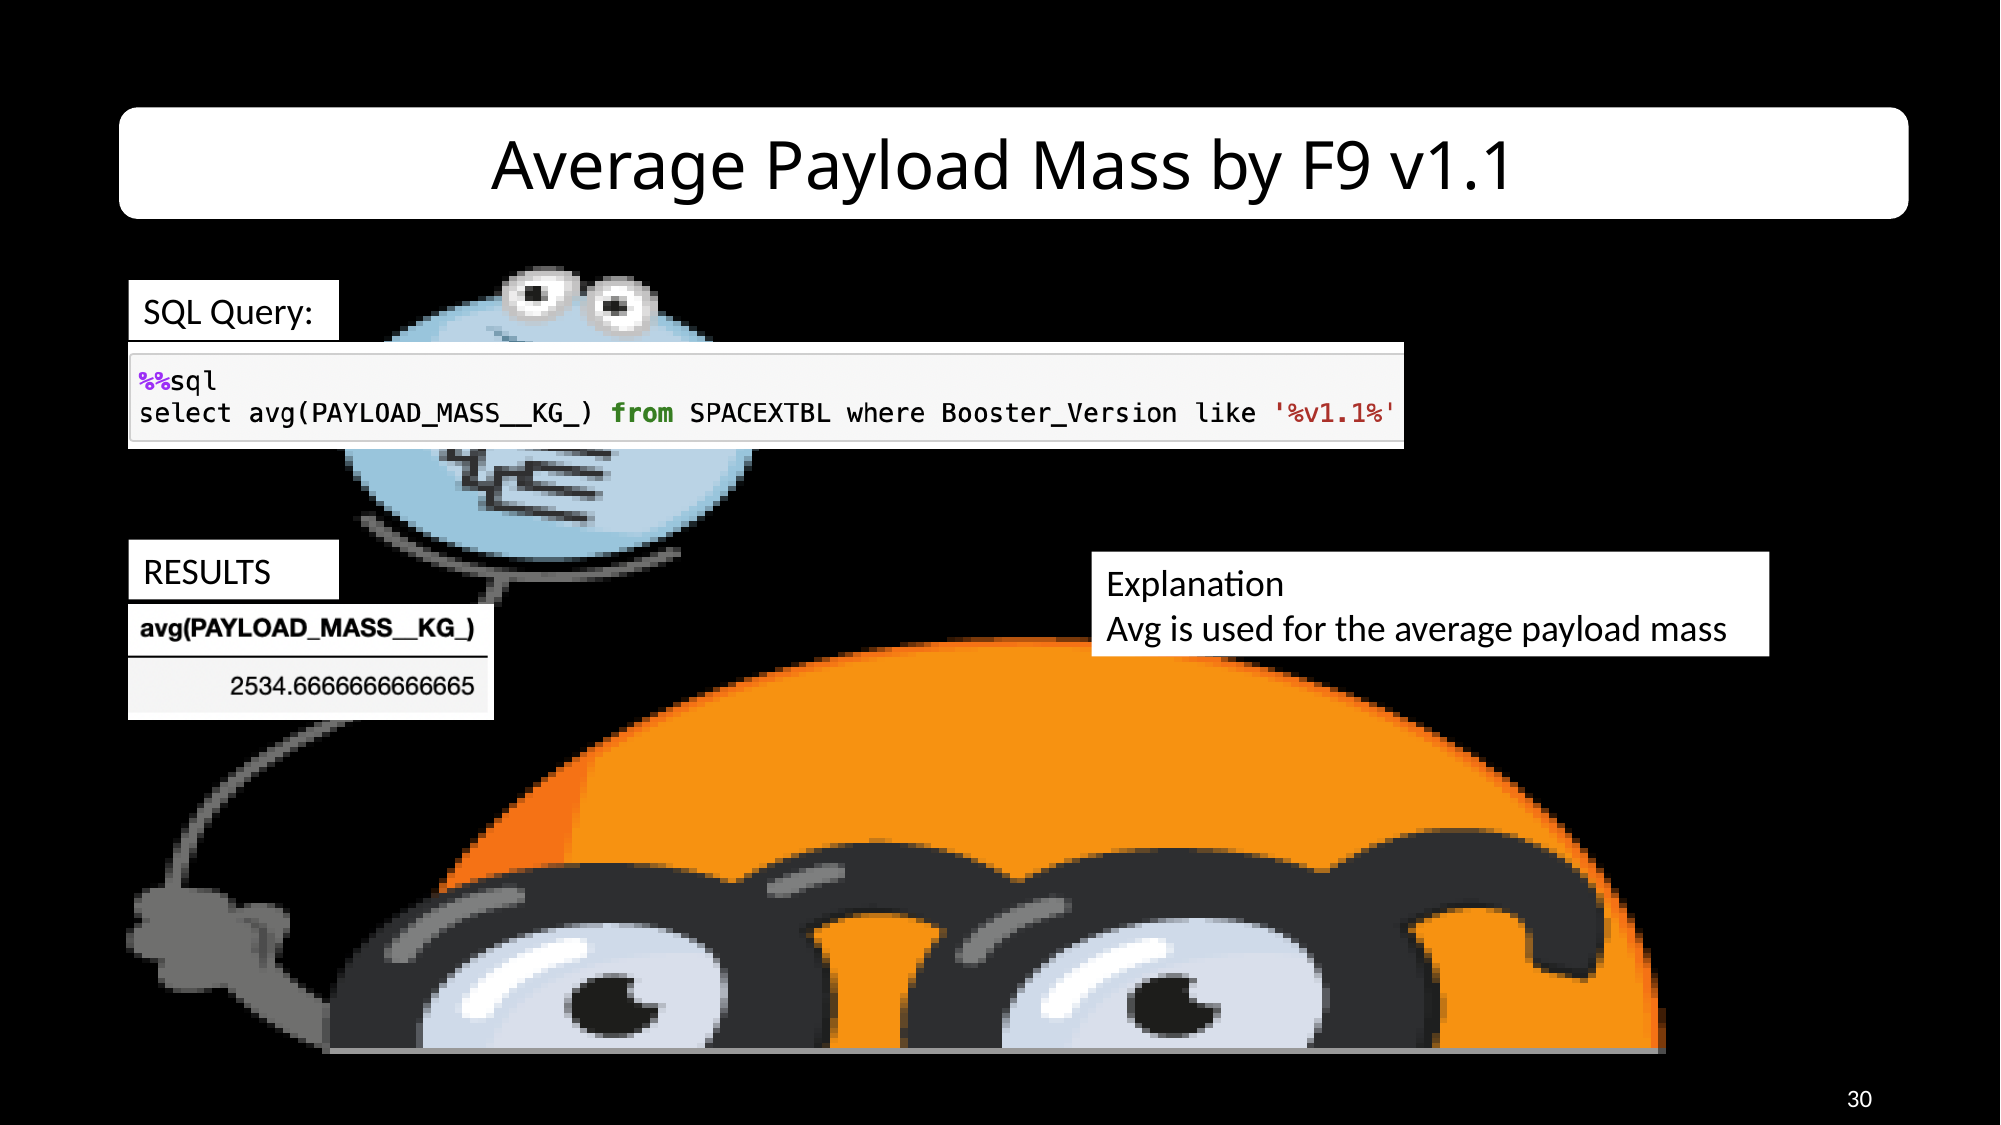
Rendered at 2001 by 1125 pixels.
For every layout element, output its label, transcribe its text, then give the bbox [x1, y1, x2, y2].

text_box Explanation Avg is used for the average payload mass [1091, 551, 1770, 657]
text_box [118, 260, 1910, 1056]
picture [128, 604, 494, 720]
text_box RESULTS [128, 539, 339, 600]
text_box 30 [1437, 1067, 1888, 1125]
text_box SQL Query: [128, 280, 339, 340]
picture [128, 342, 1404, 449]
text_box Average Payload Mass by F9 v1.1 [118, 106, 1910, 220]
